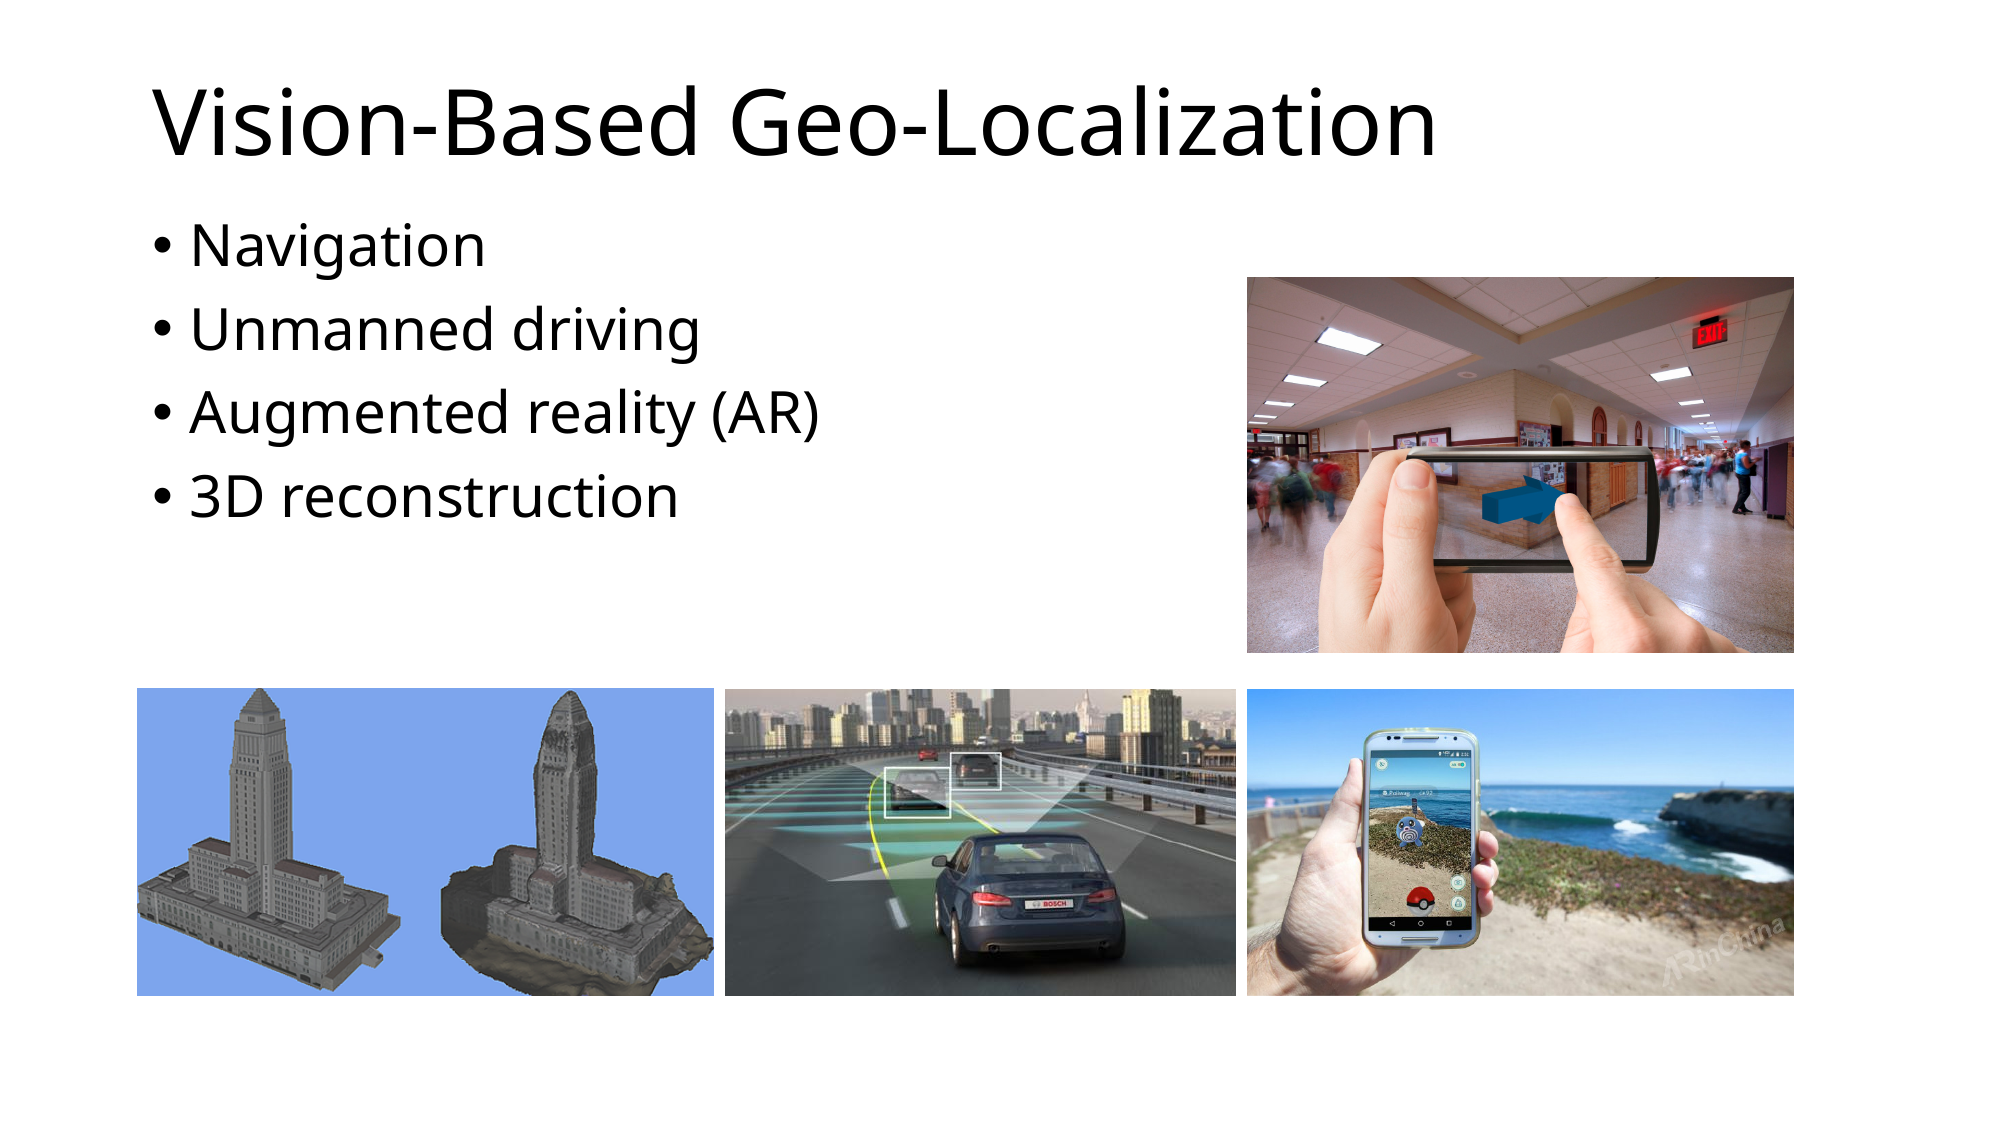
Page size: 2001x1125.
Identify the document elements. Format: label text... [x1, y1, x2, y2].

picture [725, 689, 1236, 996]
picture [137, 688, 714, 996]
title Vision-Based Geo-Localization [137, 59, 1863, 193]
picture [1247, 689, 1794, 996]
picture [1247, 277, 1794, 653]
list Navigation Unmanned driving Augmented reality (AR) 3D reconstruction [137, 208, 1863, 1014]
